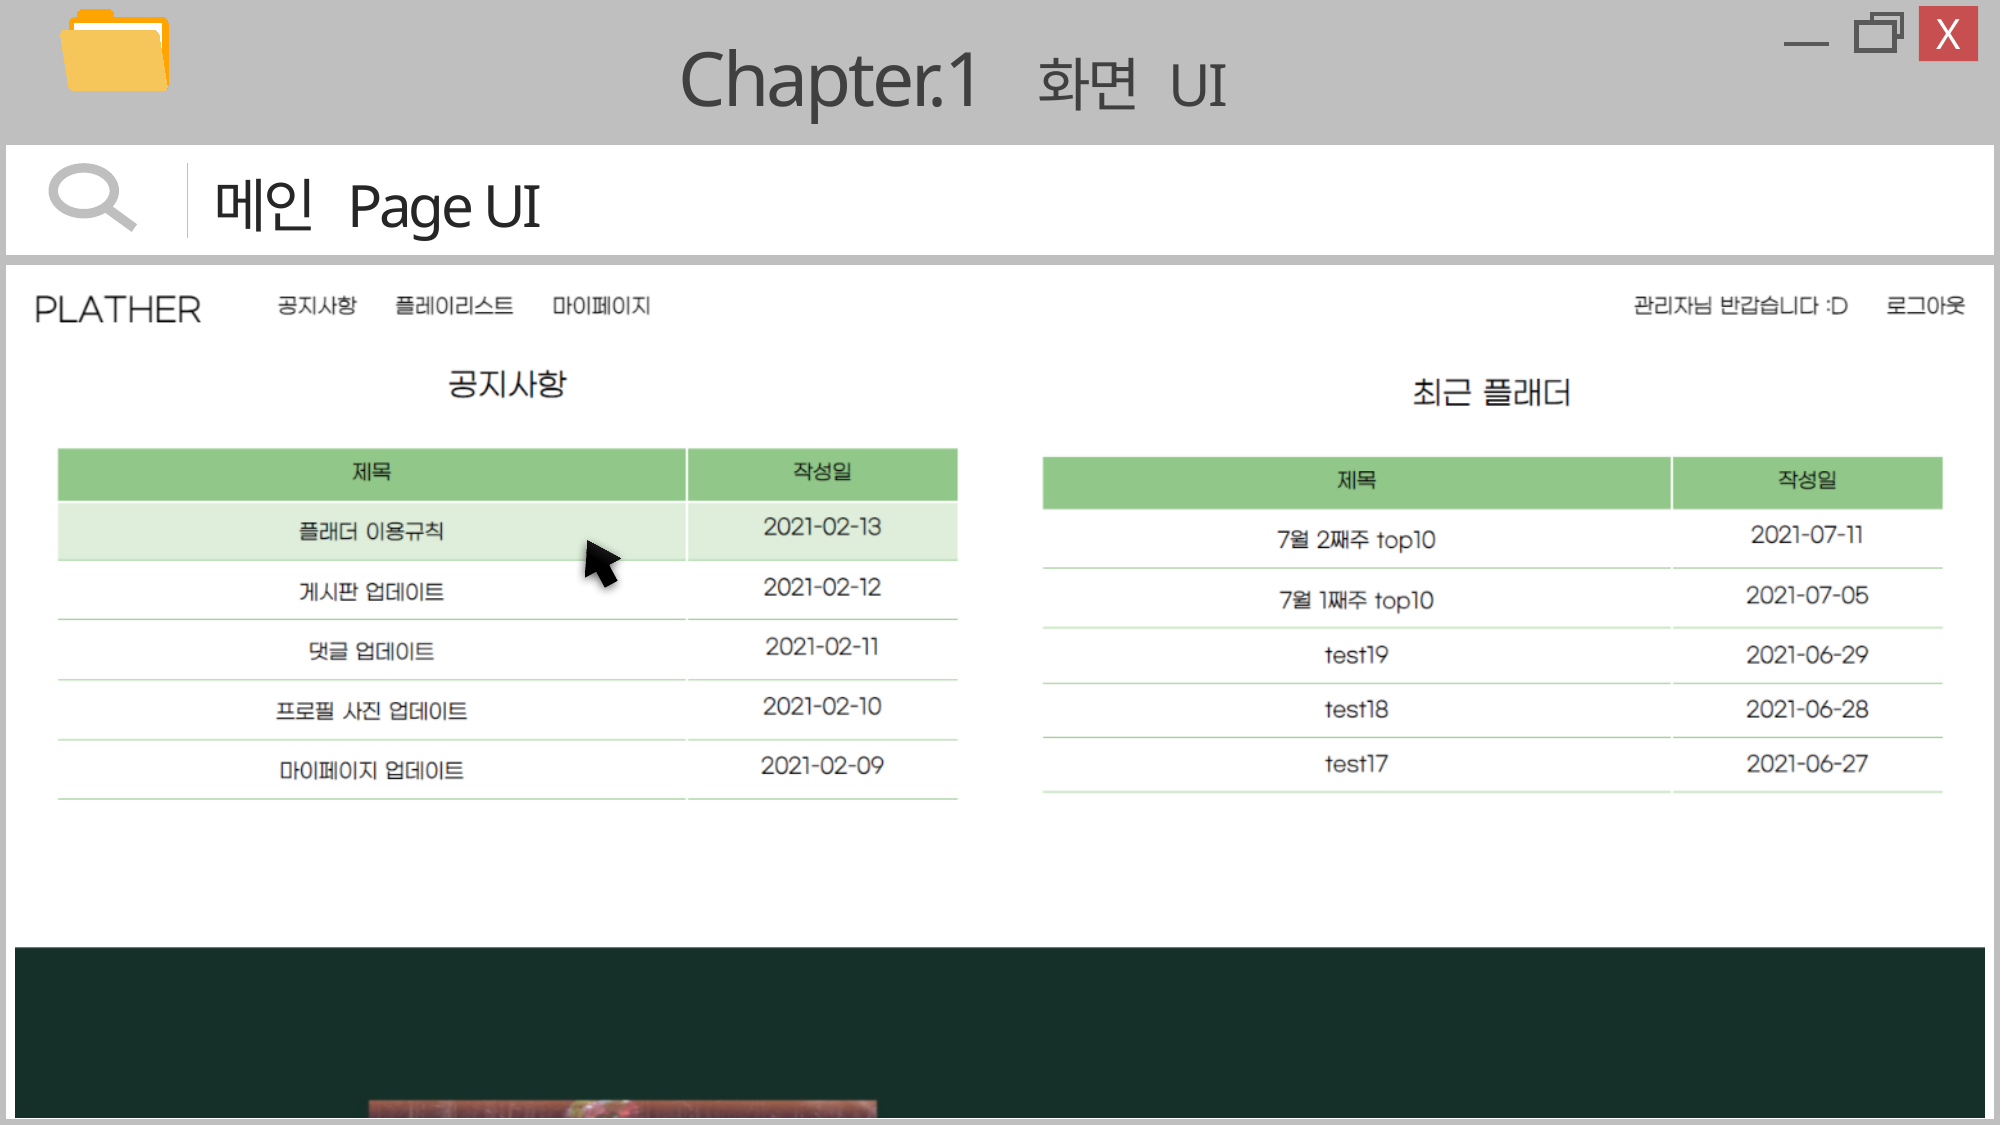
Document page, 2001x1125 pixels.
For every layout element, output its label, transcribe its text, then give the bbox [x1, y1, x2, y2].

text_box [0, 265, 2000, 1125]
text_box Chapter.1 화면 UI [664, 23, 1252, 129]
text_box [1783, 4, 1979, 62]
text_box [0, 0, 2000, 136]
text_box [60, 9, 168, 91]
picture [15, 266, 1985, 1118]
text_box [0, 140, 2000, 261]
